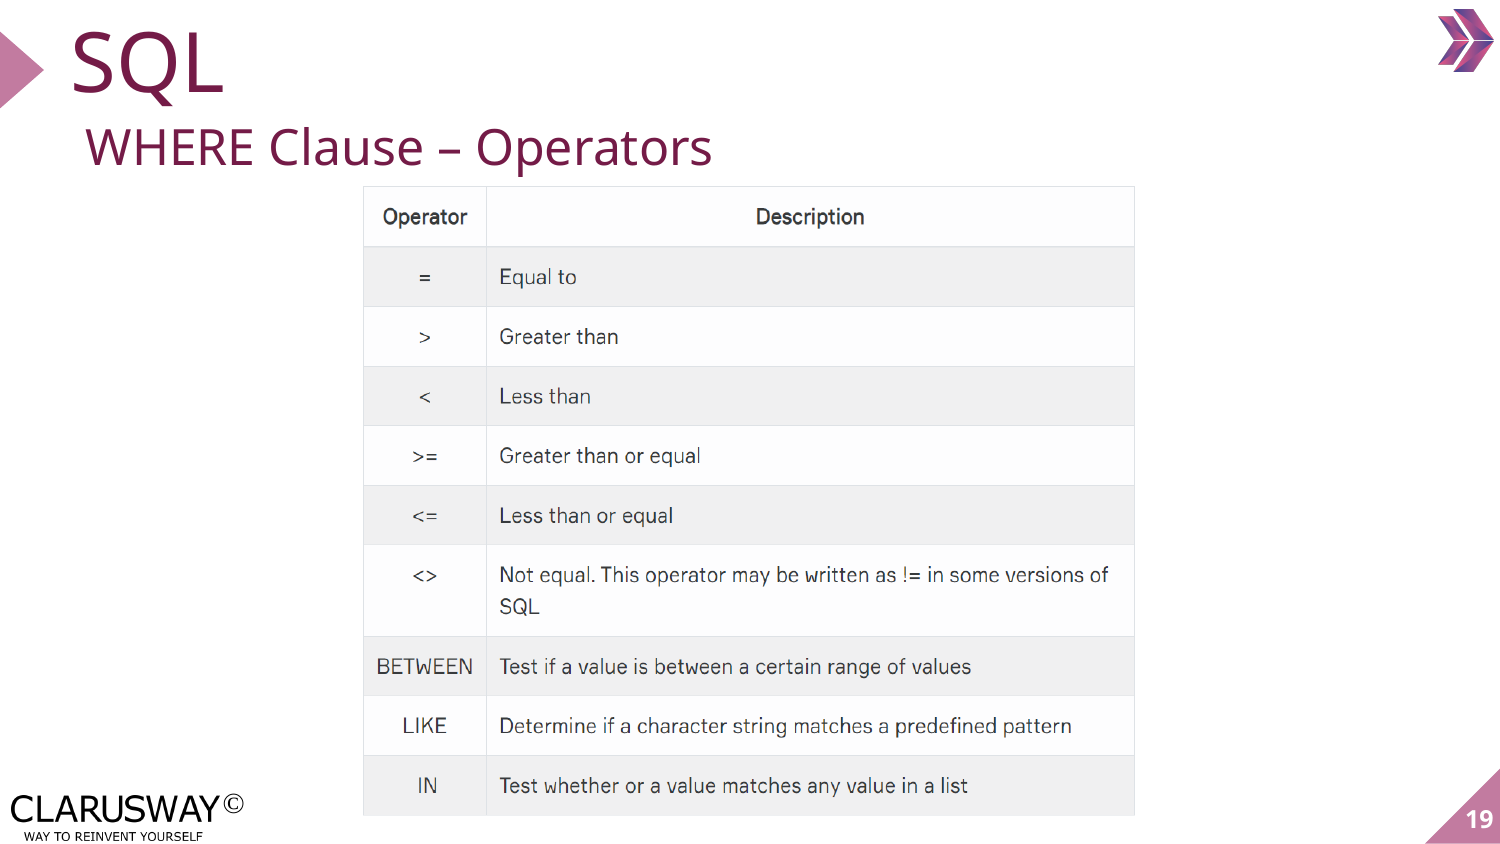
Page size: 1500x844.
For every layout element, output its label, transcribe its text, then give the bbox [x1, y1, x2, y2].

title SQL [70, 28, 1211, 132]
slide_number 19 [1418, 760, 1494, 838]
text_box WHERE Clause – Operators [70, 100, 1164, 179]
picture [355, 178, 1142, 816]
picture [1438, 9, 1494, 72]
picture [11, 795, 220, 841]
